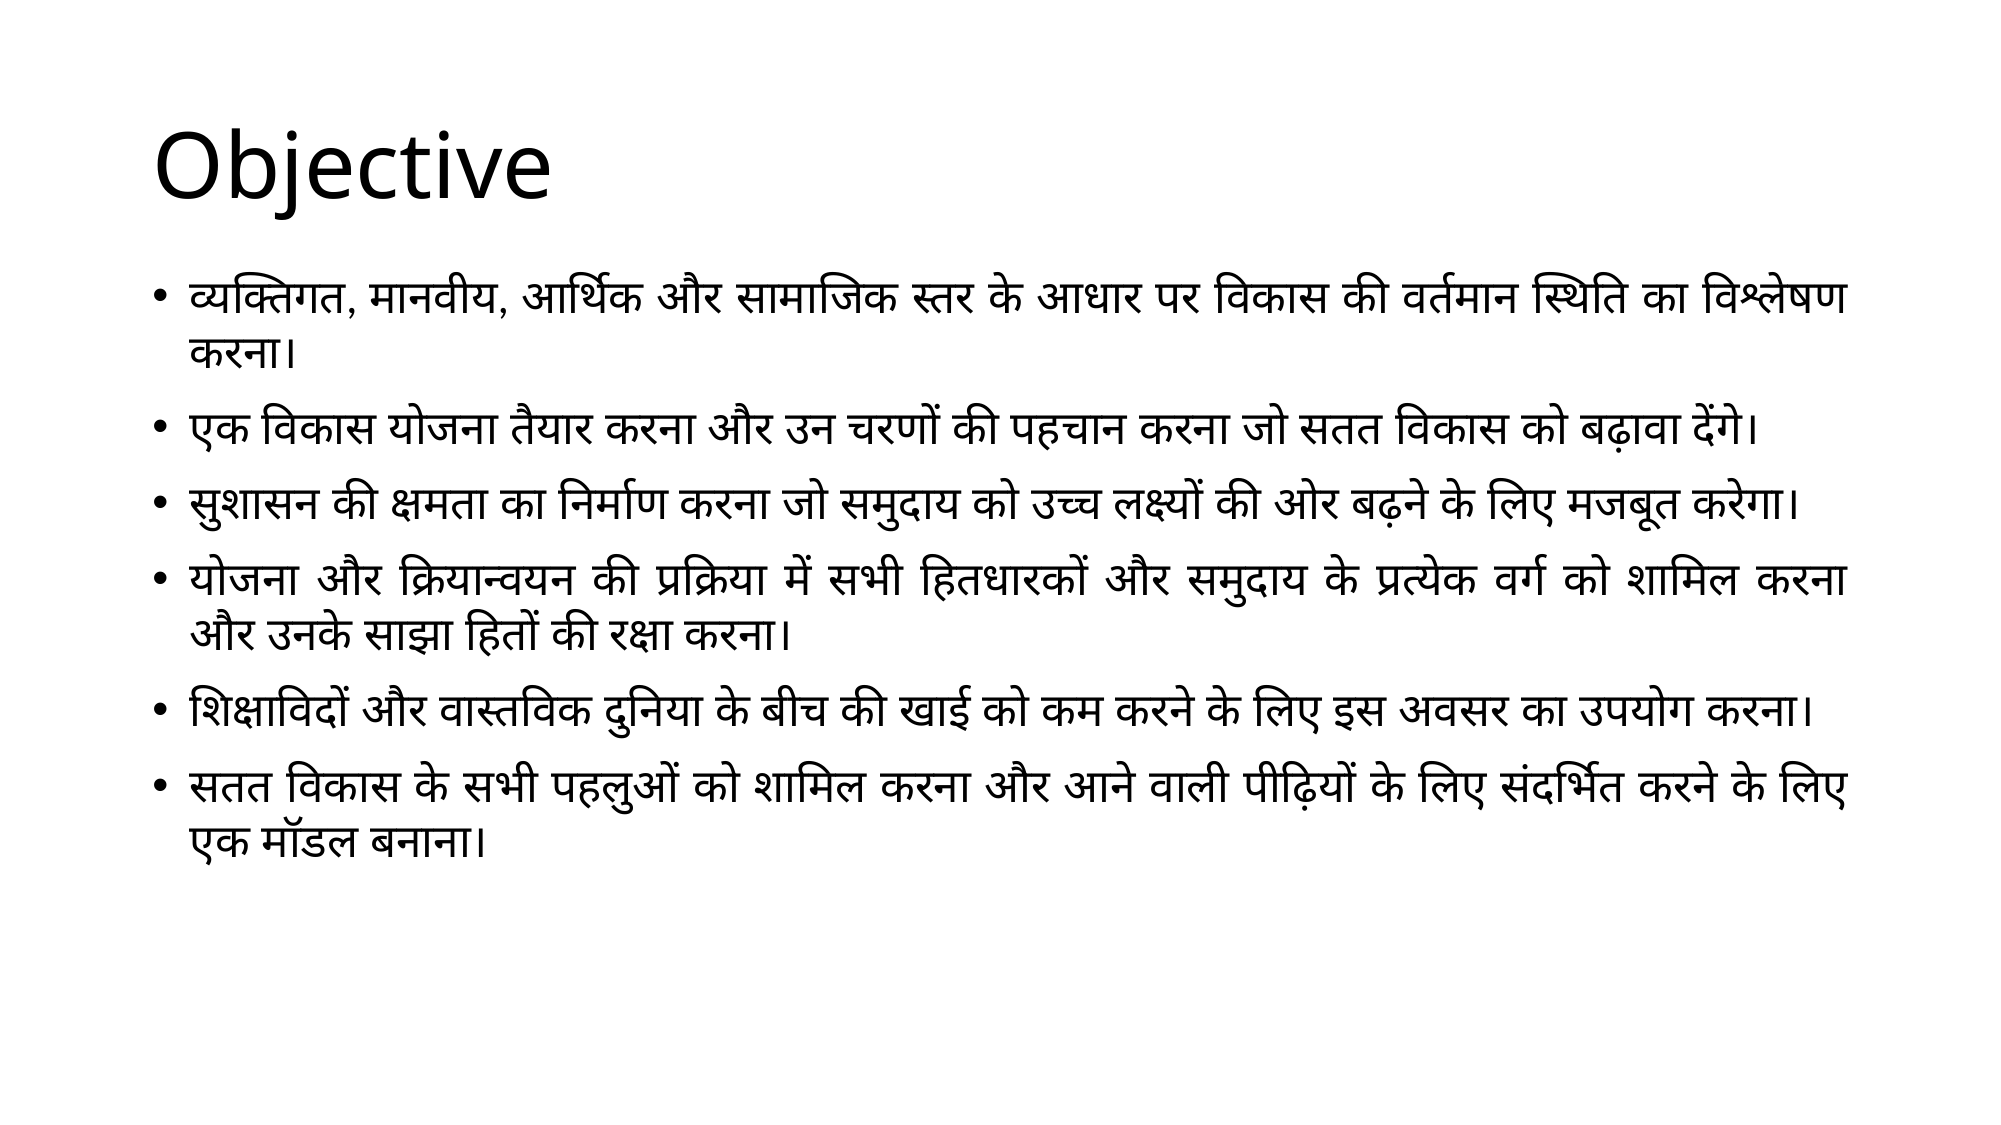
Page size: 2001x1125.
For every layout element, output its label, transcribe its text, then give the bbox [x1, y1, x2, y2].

list व्यक्तिगत, मानवीय, आर्थिक और सामाजिक स्तर के आधार पर विकास की वर्तमान स्थिति का विश्लेषण करना। एक विकास योजना तैयार करना और उन चरणों की पहचान करना जो सतत विकास को बढ़ावा देंगे। सुशासन की क्षमता का निर्माण करना जो समुदाय को उच्च लक्ष्यों की ओर बढ़ने के लिए मजबूत करेगा। योजना और क्रियान्वयन की प्रक्रिया में सभी हितधारकों और समुदाय के प्रत्येक वर्ग को शामिल करना और उनके साझा हितों की रक्षा करना। शिक्षाविदों और वास्तविक दुनिया के बीच की खाई को कम करने के लिए इस अवसर का उपयोग करना। सतत विकास के सभी पहलुओं को शामिल करना और आने वाली पीढ़ियों के लिए संदर्भित करने के लिए एक मॉडल बनाना। [137, 259, 1863, 974]
title Objective [137, 59, 1863, 259]
